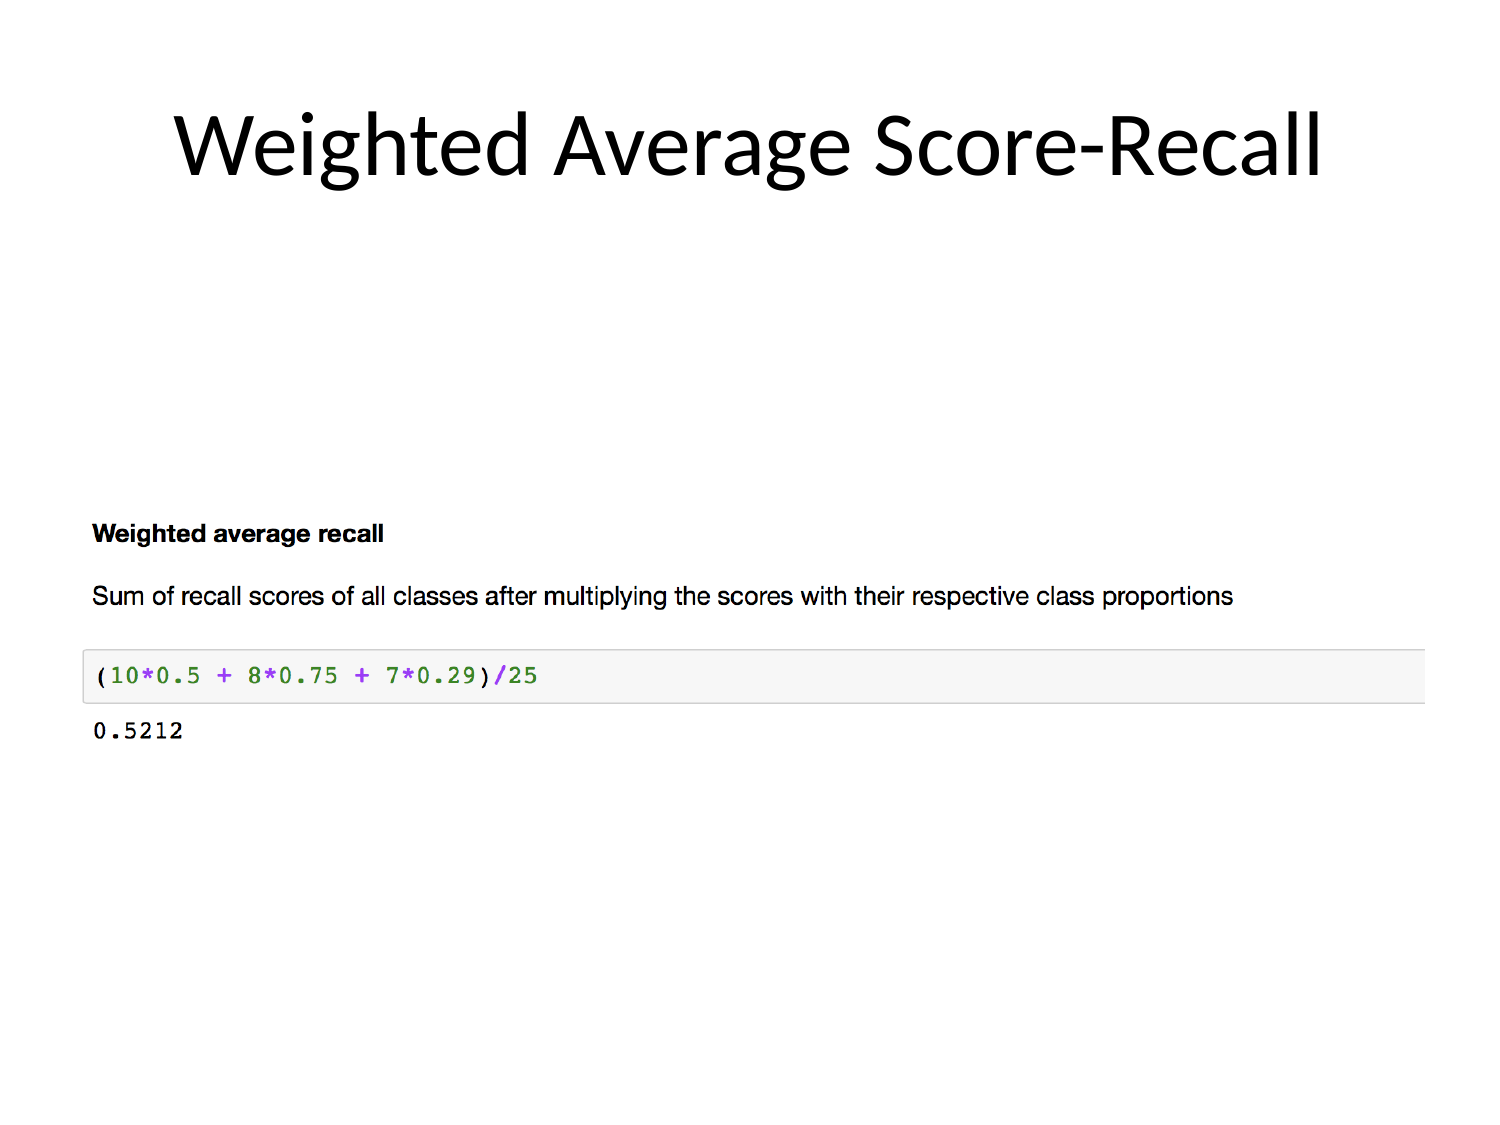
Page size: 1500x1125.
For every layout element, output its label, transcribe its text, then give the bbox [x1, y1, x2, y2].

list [74, 504, 1426, 763]
title Weighted Average Score-Recall [75, 45, 1425, 233]
